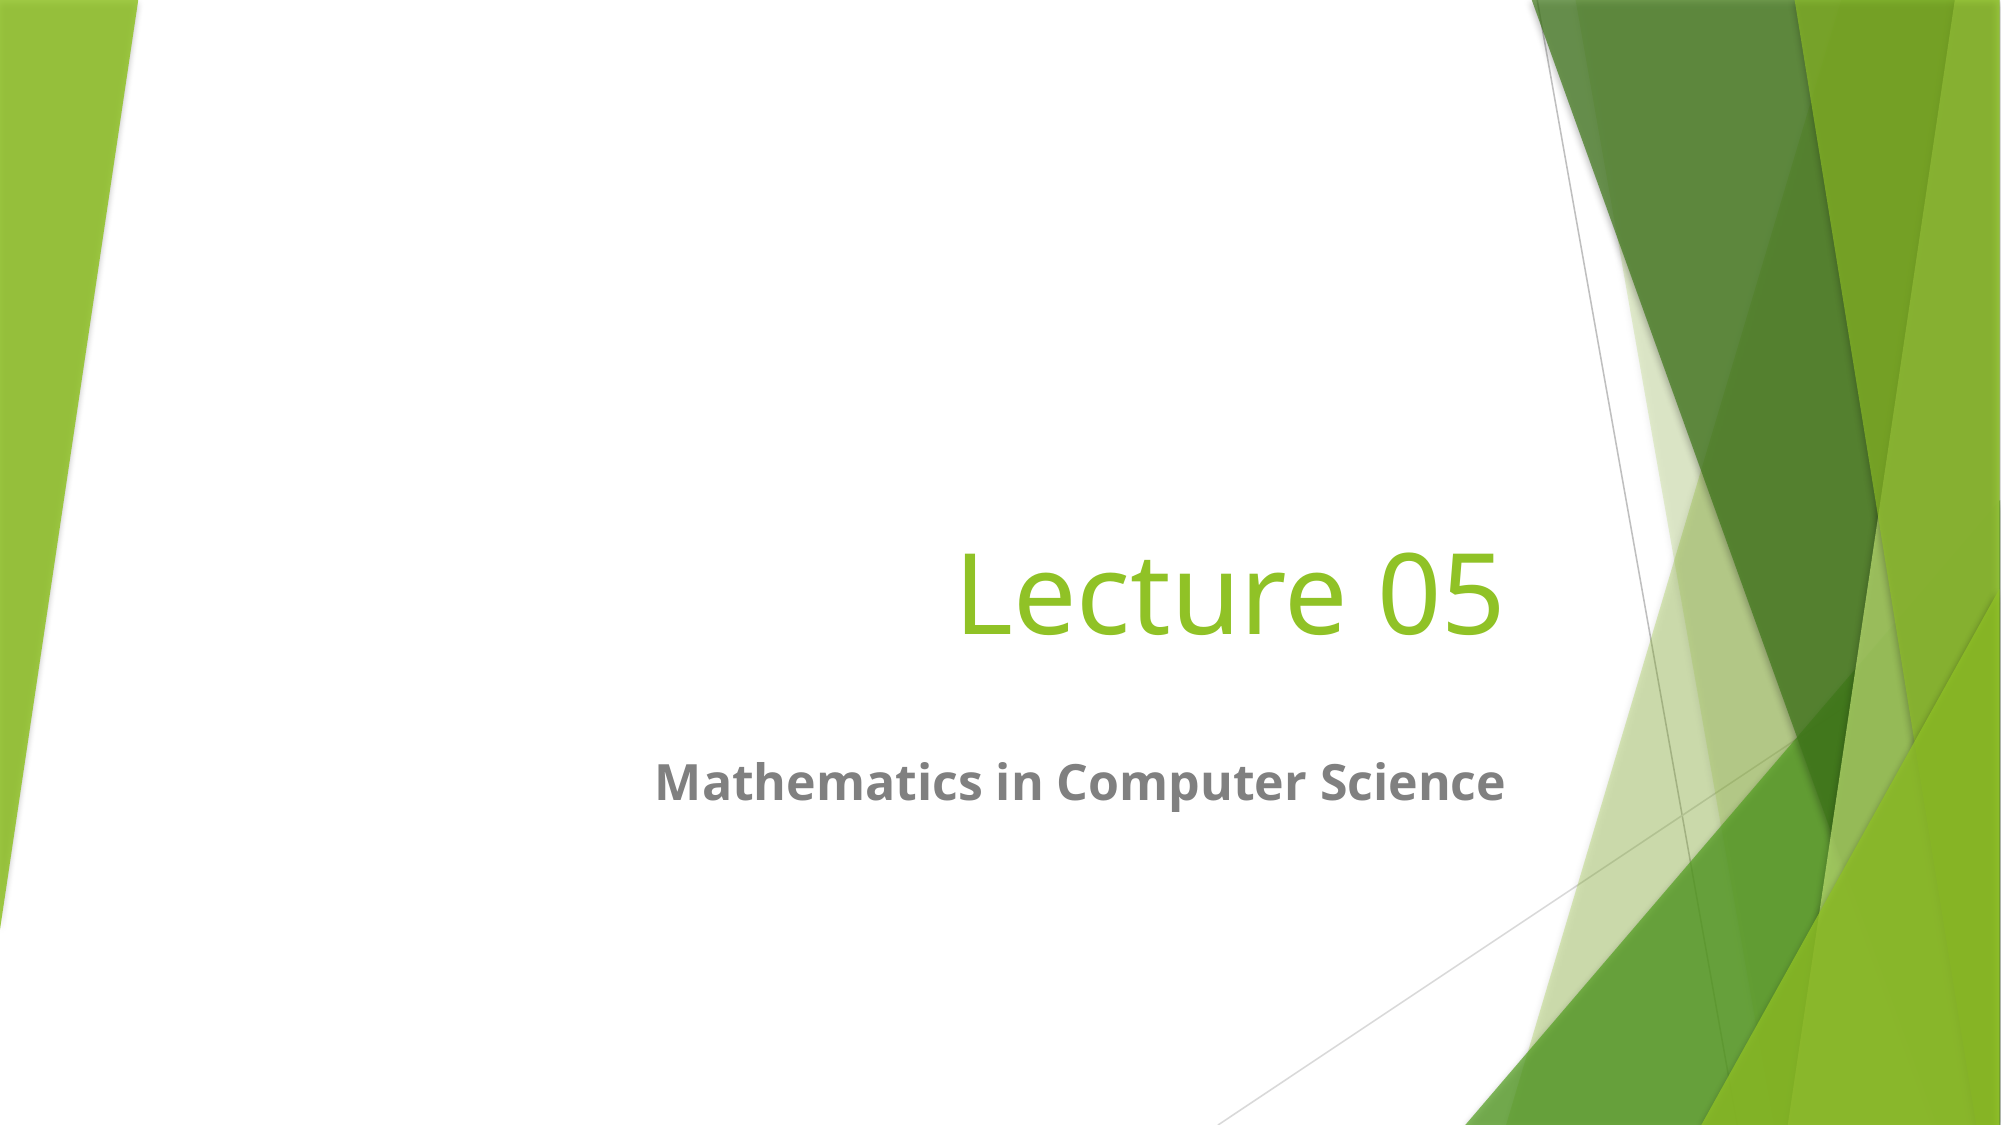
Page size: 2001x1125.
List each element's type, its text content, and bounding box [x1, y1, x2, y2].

subtitle Mathematics in Computer Science [247, 742, 1522, 923]
title Lecture 05 [247, 394, 1522, 665]
